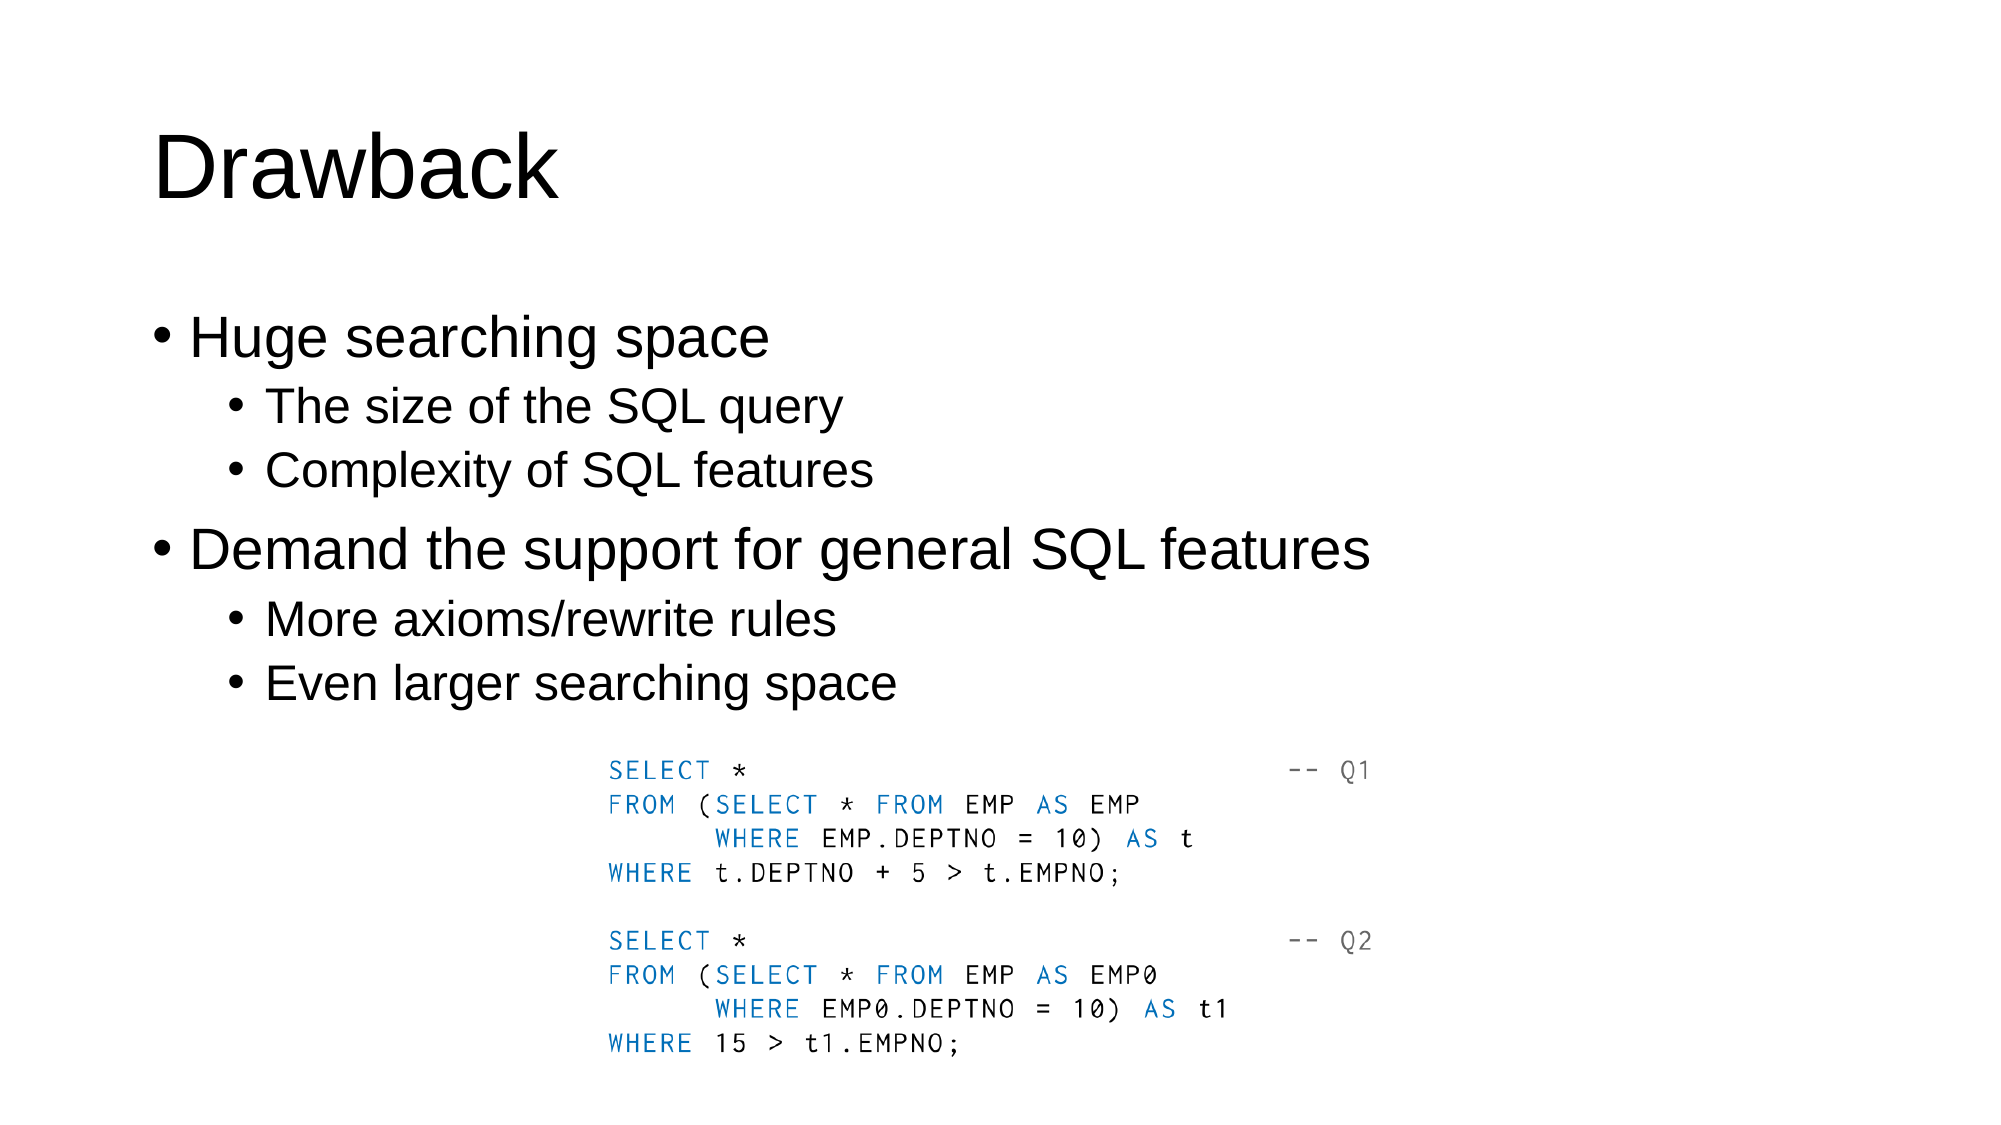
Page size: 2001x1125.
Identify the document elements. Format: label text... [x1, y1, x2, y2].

title Drawback [137, 59, 1863, 278]
list Huge searching space The size of the SQL query Complexity of SQL features Demand the support for general SQL features More axioms/rewrite rules Even larger searching space [137, 299, 1863, 1014]
picture [575, 736, 1425, 1084]
